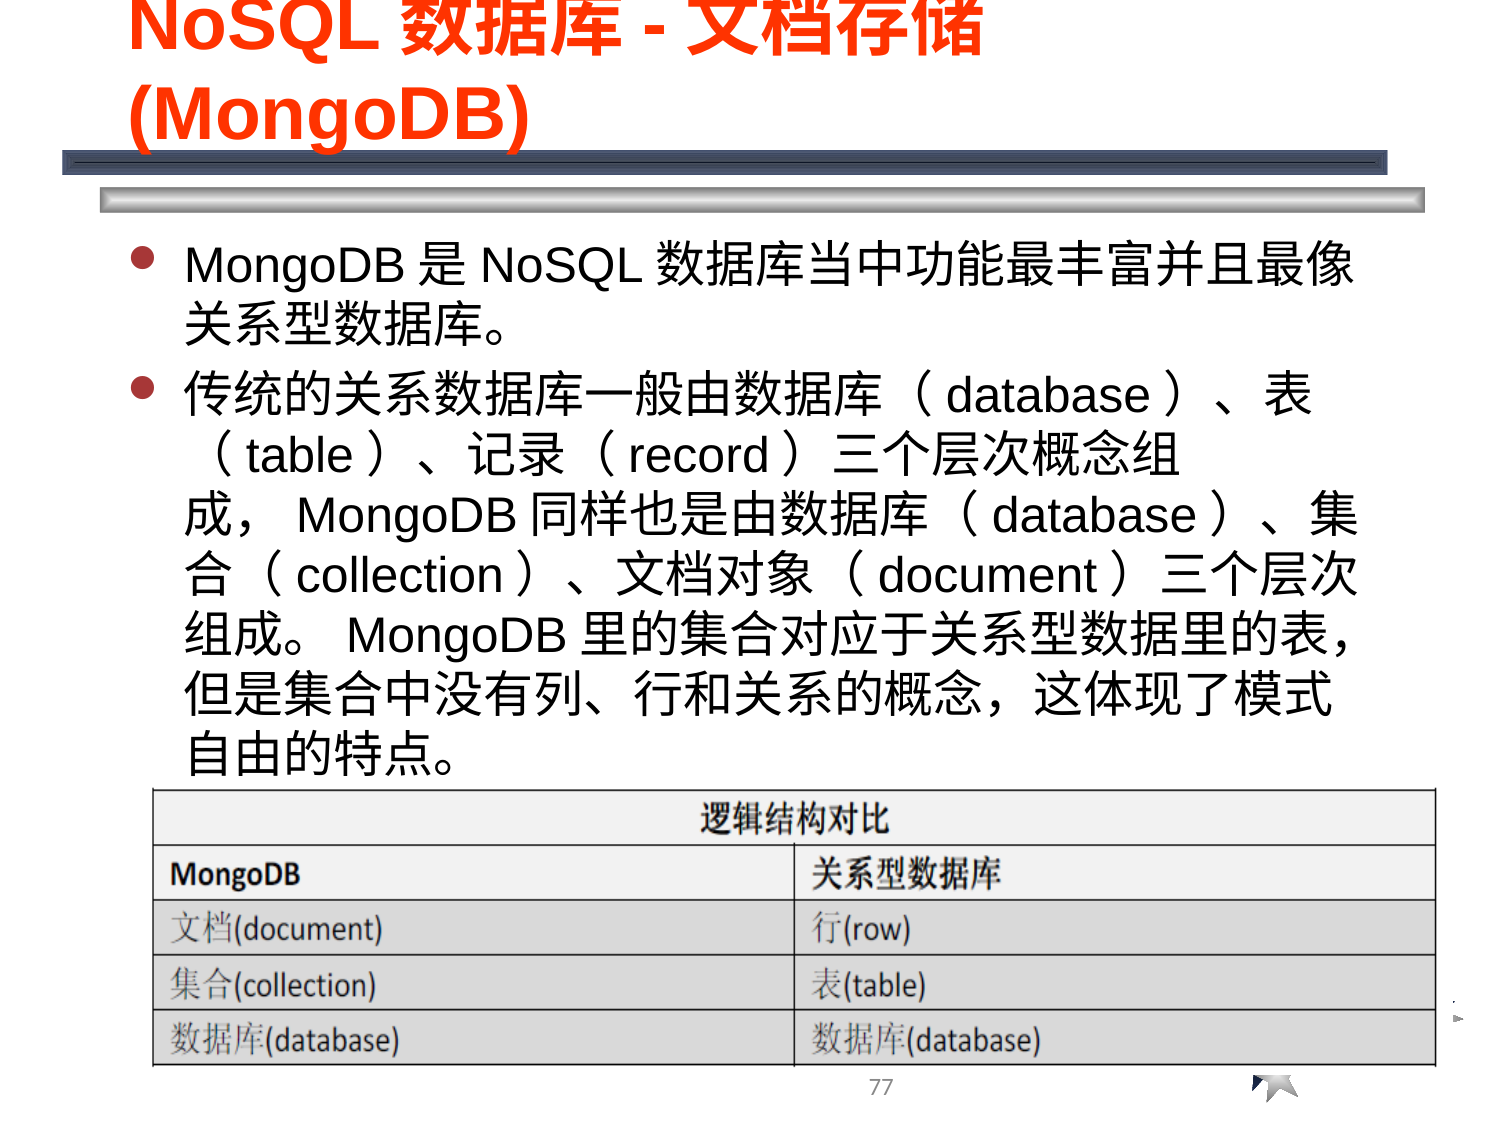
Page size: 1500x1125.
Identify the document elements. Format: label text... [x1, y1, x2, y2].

list MongoDB是NoSQL数据库当中功能最丰富并且最像关系型数据库。 传统的关系数据库一般由数据库（database）、表（table）、记录（record）三个层次概念组成，MongoDB同样也是由数据库（database）、集合（collection）、文档对象（document）三个层次组成。MongoDB里的集合对应于关系型数据里的表，但是集合中没有列、行和关系的概念，这体现了模式自由的特点。 [112, 224, 1388, 1025]
picture [147, 784, 1454, 1075]
slide_number 77 [574, 1082, 1189, 1114]
title NoSQL数据库-文档存储(MongoDB) [112, 24, 1388, 163]
